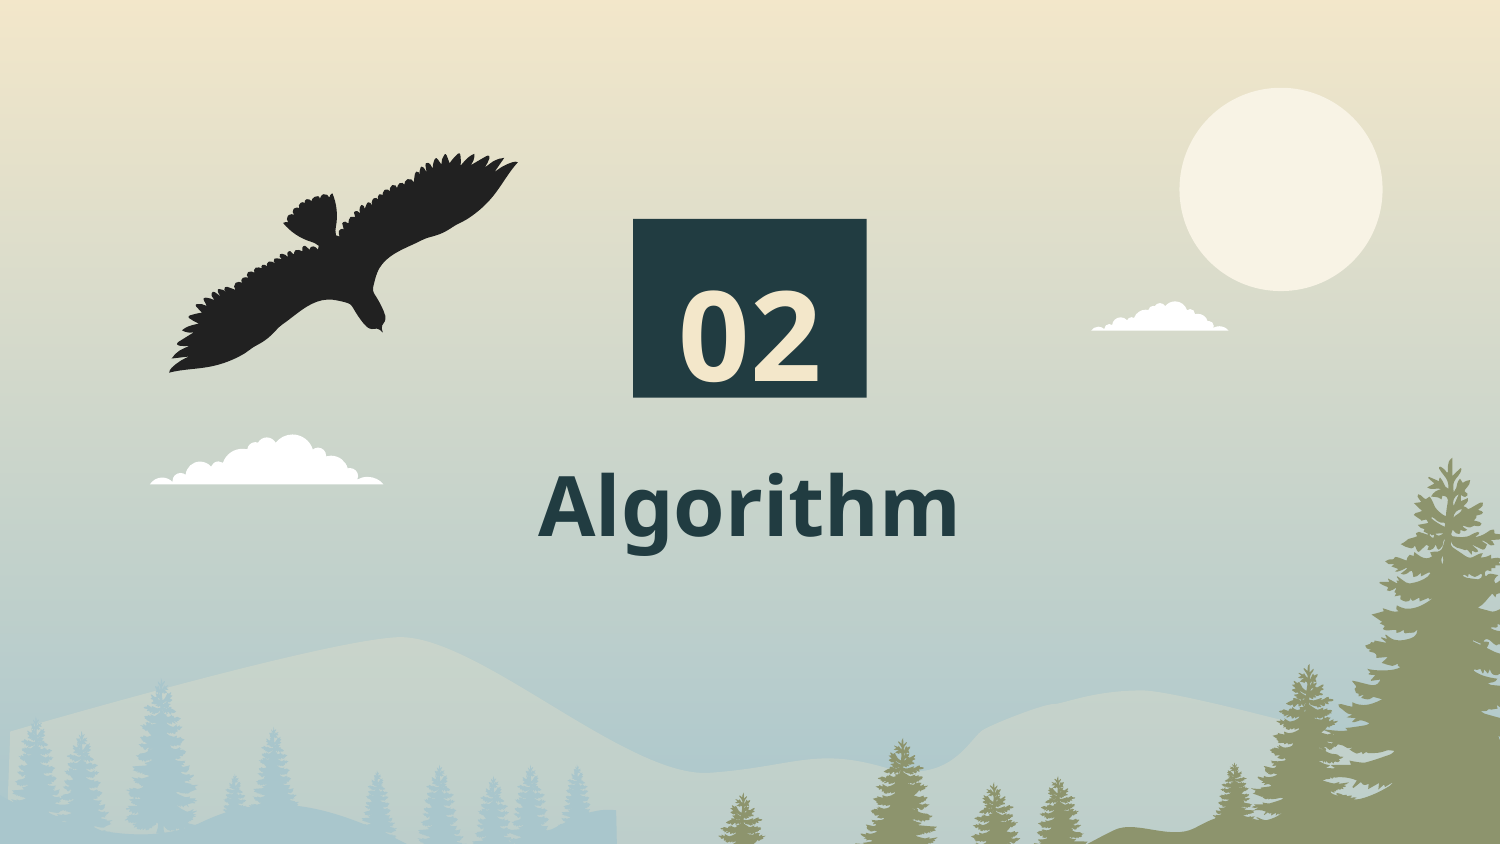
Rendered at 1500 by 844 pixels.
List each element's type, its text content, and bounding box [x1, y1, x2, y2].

text_box [1091, 301, 1229, 331]
text_box [149, 434, 384, 485]
text_box [1179, 87, 1383, 292]
title 02 [633, 218, 867, 398]
text_box [169, 153, 518, 373]
title Algorithm [392, 430, 1108, 569]
